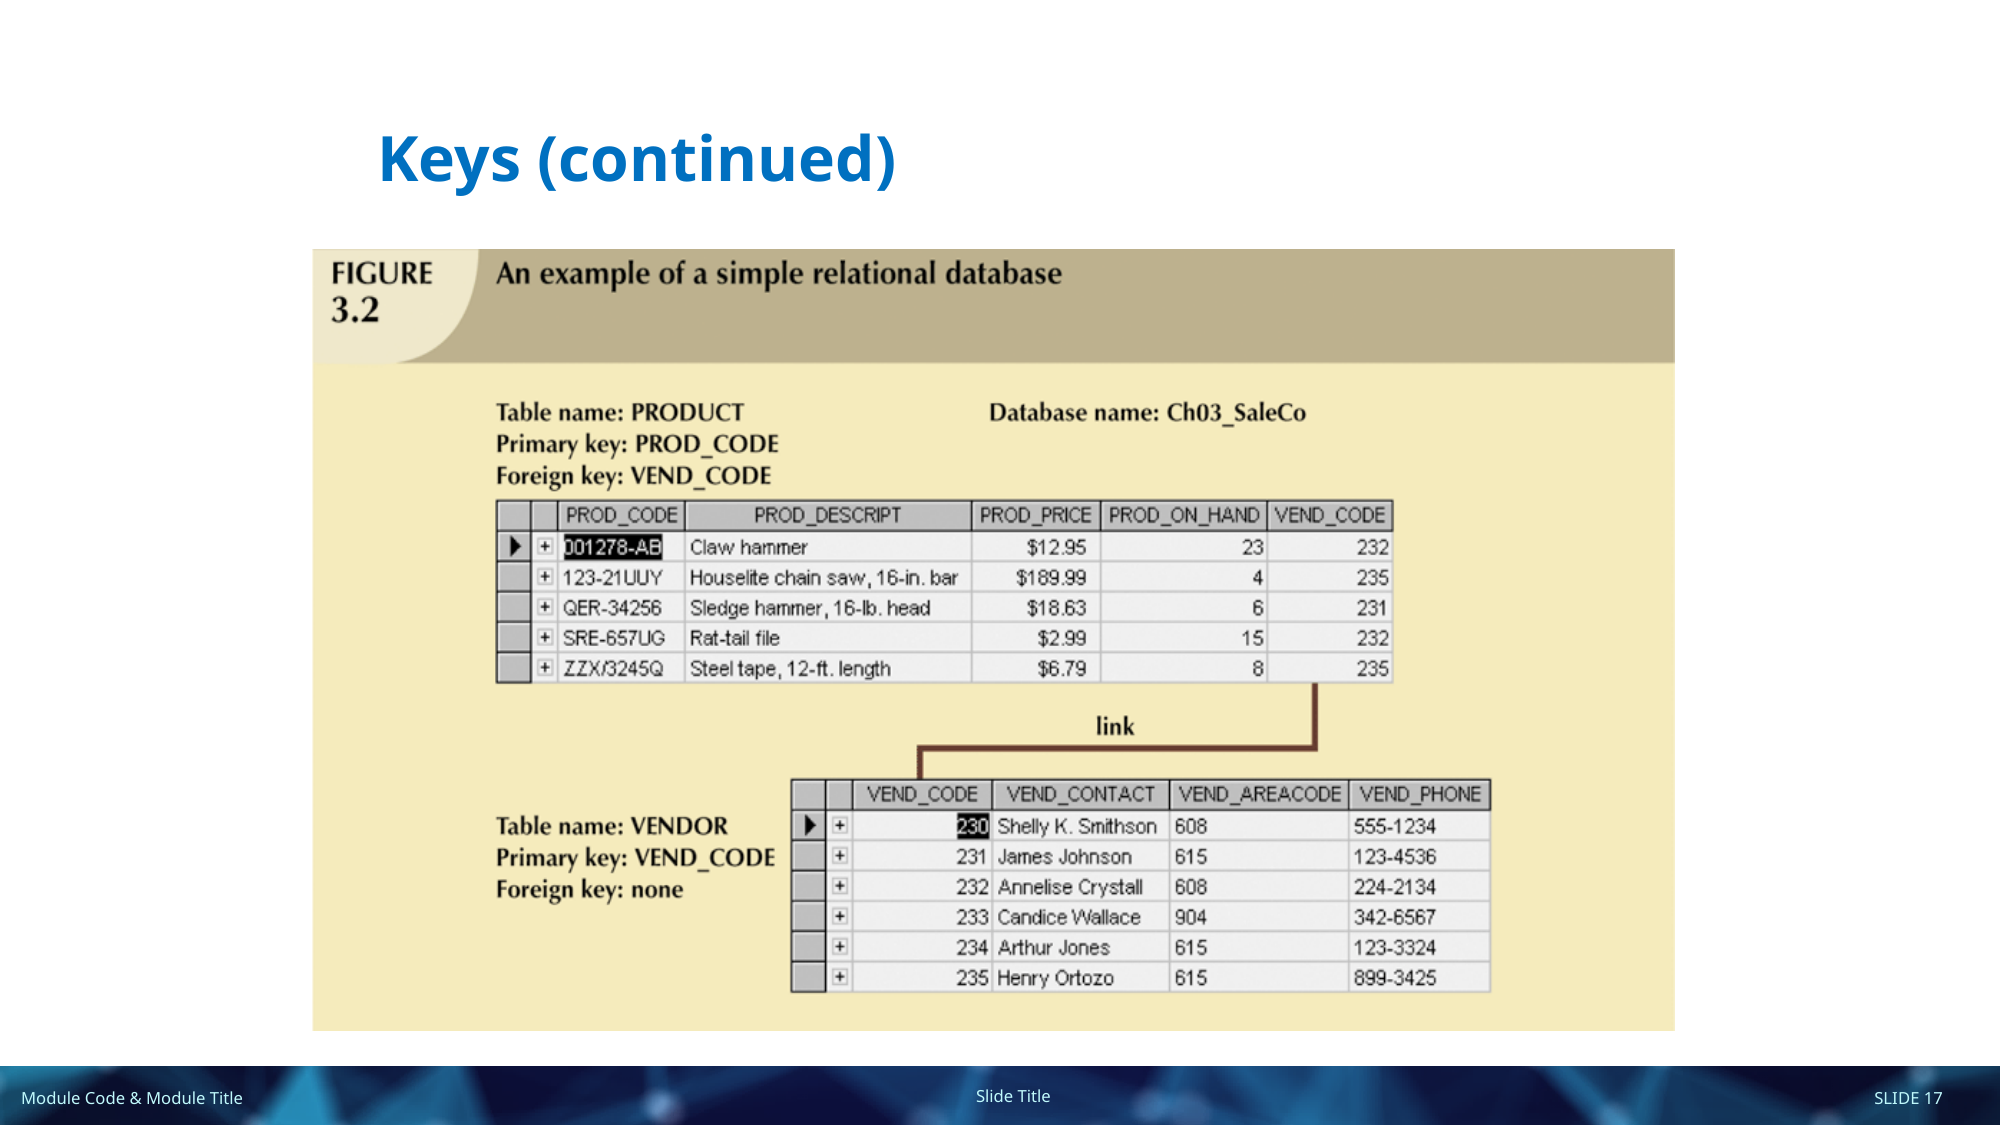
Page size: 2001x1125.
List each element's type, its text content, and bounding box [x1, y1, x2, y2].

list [312, 249, 1676, 1031]
picture [0, 1066, 2000, 1125]
title Keys (continued) [362, 62, 1638, 248]
